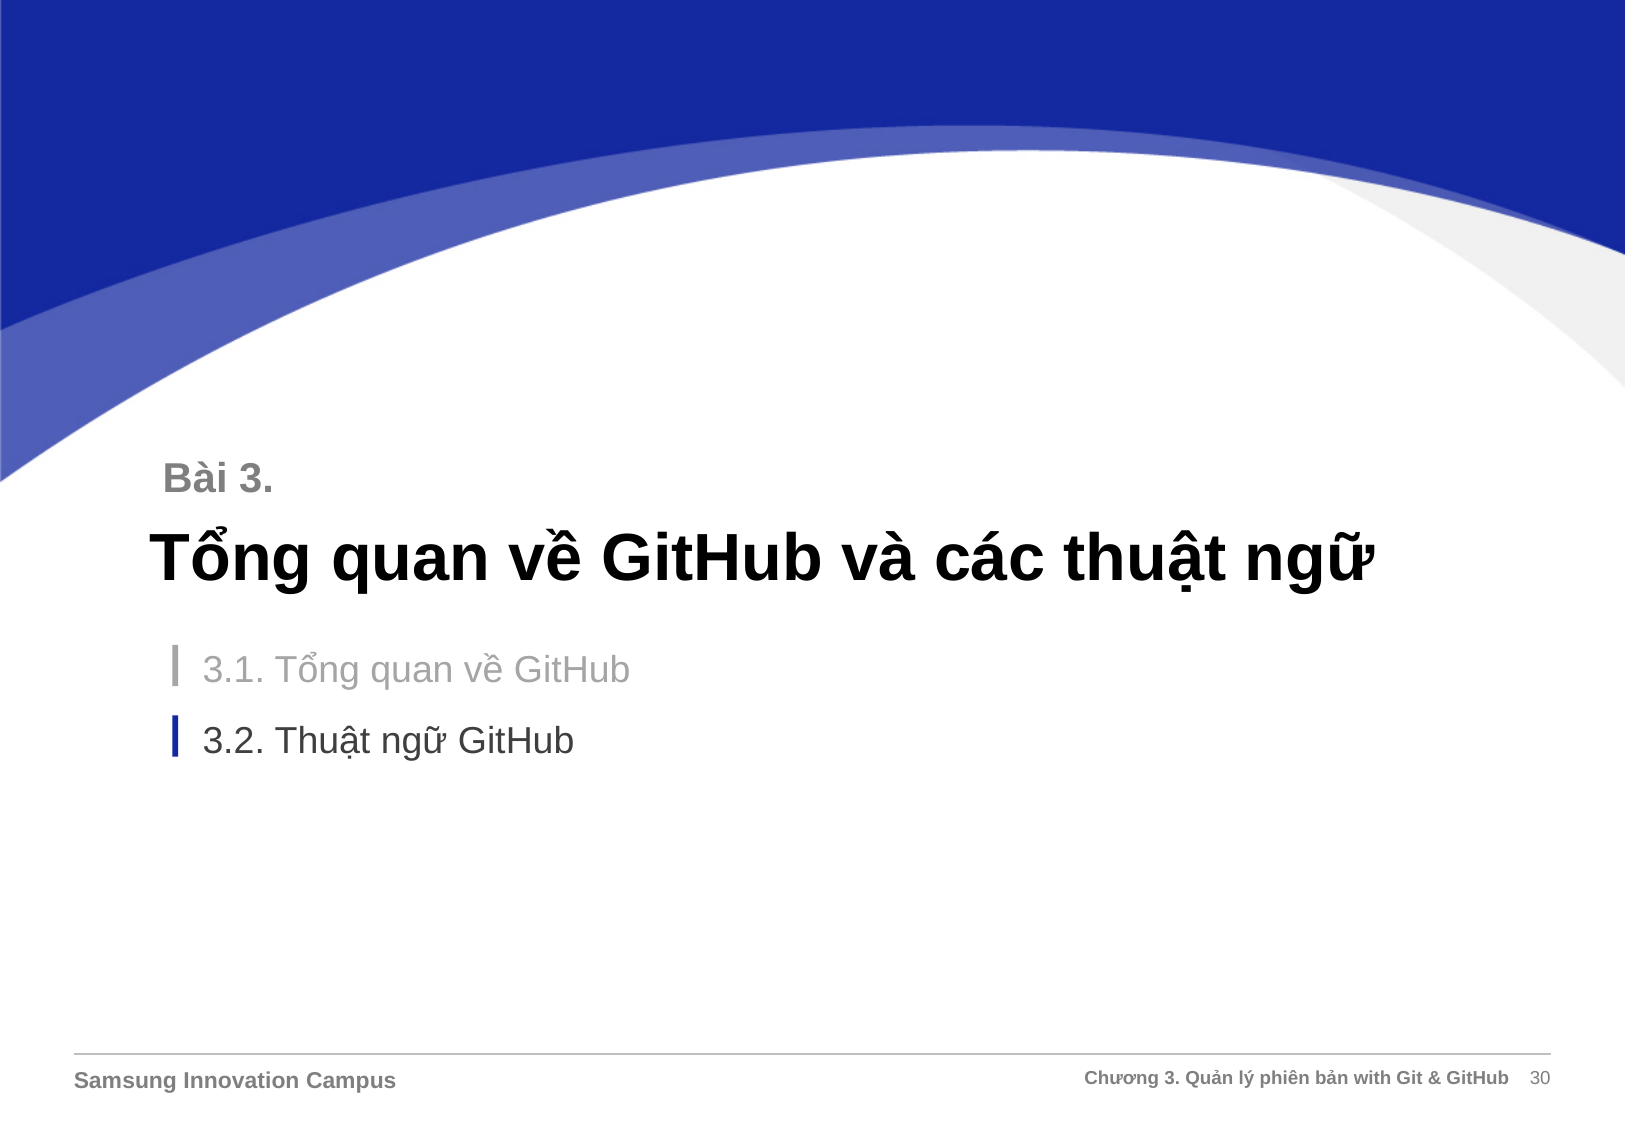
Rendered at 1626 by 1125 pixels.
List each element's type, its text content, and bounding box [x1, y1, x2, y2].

text_box Tổng quan về GitHub và các thuật ngữ [149, 514, 1607, 595]
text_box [172, 644, 1108, 762]
picture [0, 0, 1625, 1125]
text_box Bài 3. [162, 450, 1062, 502]
